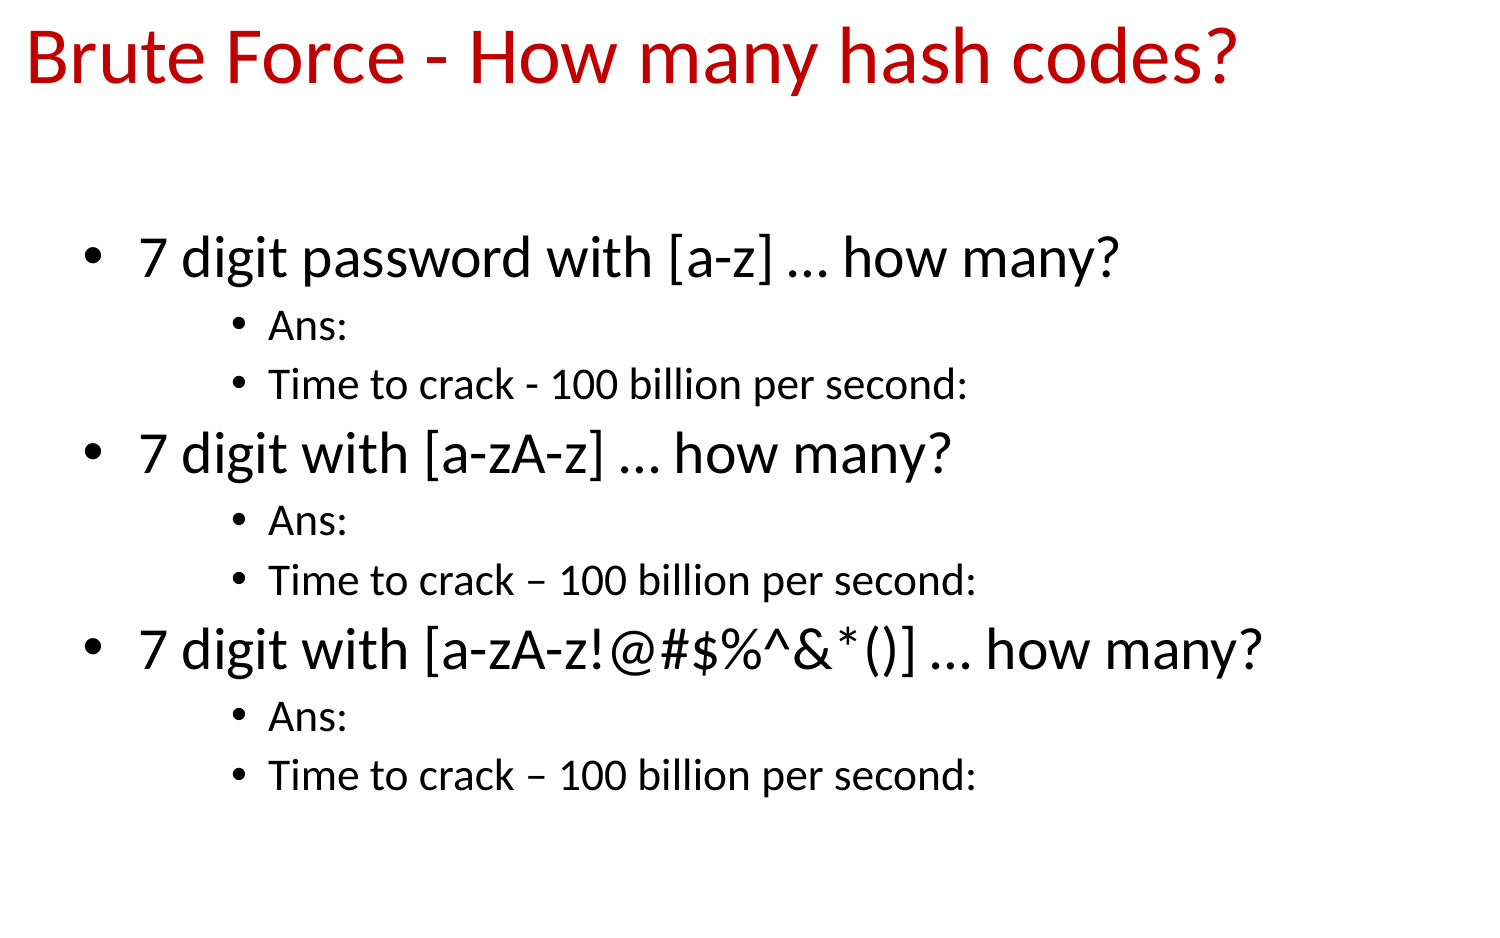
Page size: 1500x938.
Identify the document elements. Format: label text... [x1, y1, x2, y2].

list 7 digit password with [a-z] … how many? Ans: Time to crack - 100 billion per second: 7 digit with [a-zA-z] … how many? Ans: Time to crack – 100 billion per second: 7 digit with [a-zA-z!@#$%^&*()] … how many? Ans: Time to crack – 100 billion per second: [74, 218, 1426, 838]
title Brute Force - How many hash codes? [0, 0, 1310, 130]
